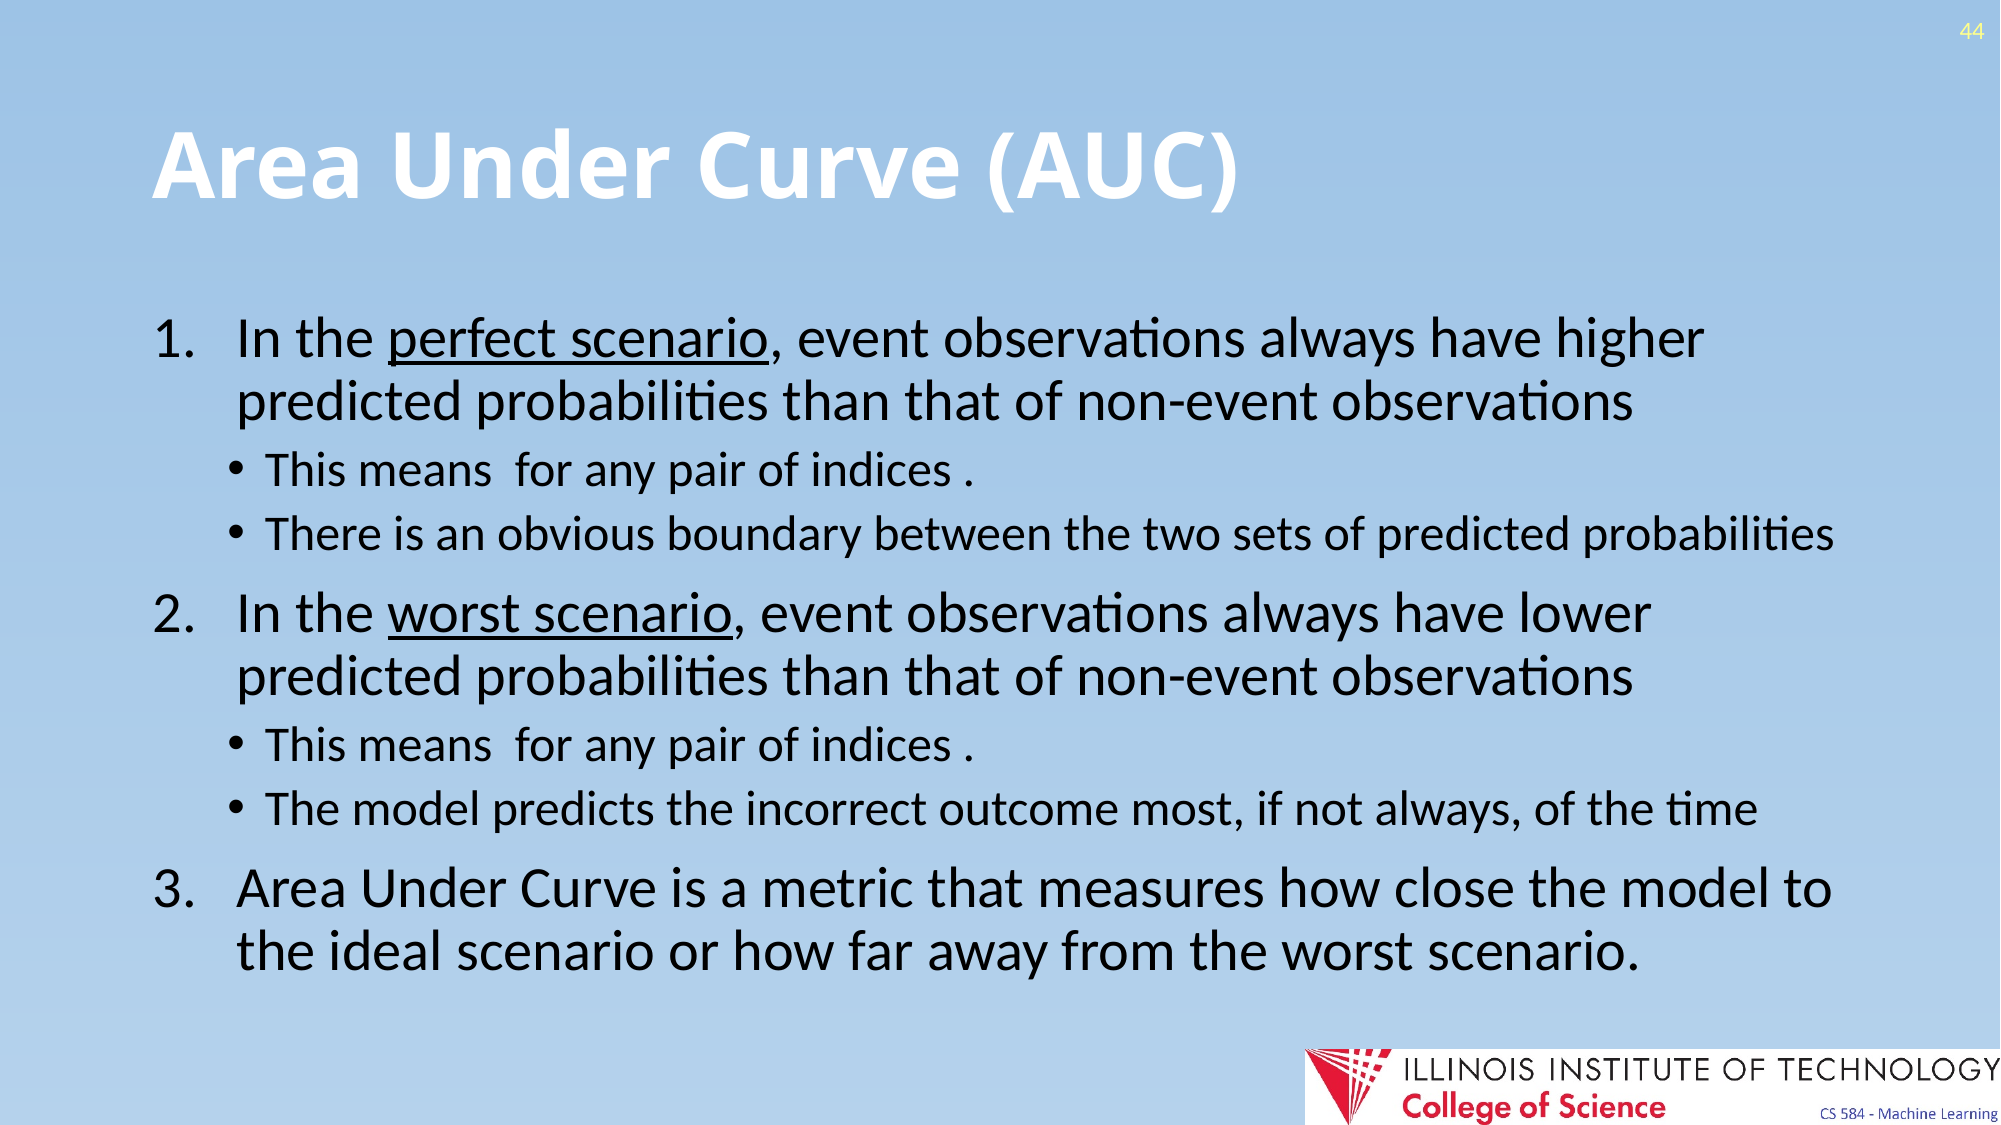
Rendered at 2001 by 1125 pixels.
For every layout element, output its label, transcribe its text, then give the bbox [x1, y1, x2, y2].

slide_number 44 [1550, 0, 2000, 60]
picture [1305, 1049, 2000, 1125]
title Area Under Curve (AUC) [137, 59, 1863, 278]
